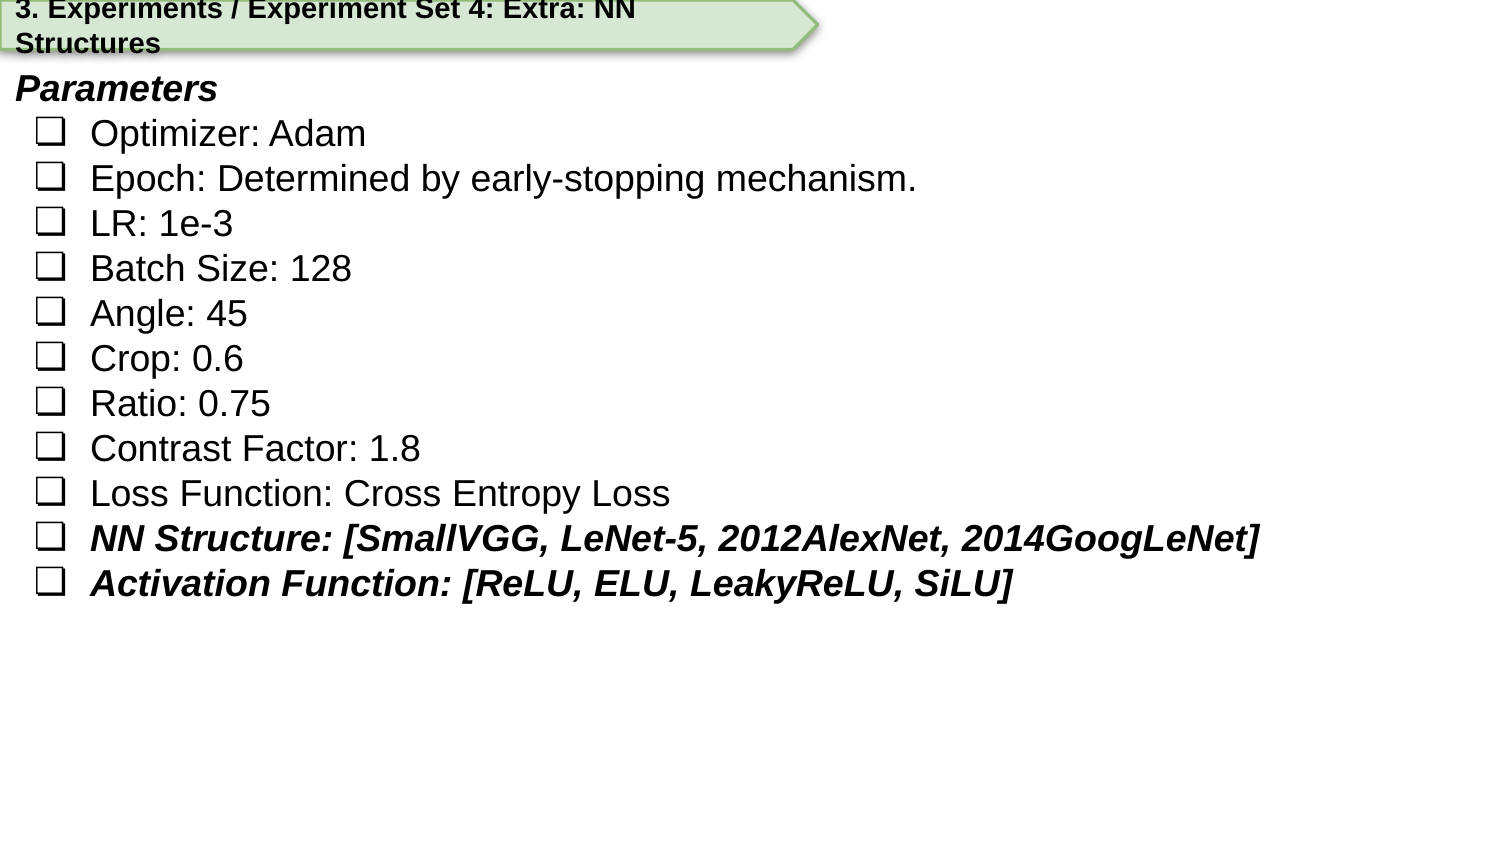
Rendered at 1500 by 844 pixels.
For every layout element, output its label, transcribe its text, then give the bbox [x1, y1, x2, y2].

text_box 3. Experiments / Experiment Set 4: Extra: NN Structures [0, 0, 818, 50]
text_box Parameters Optimizer: Adam Epoch: Determined by early-stopping mechanism. LR: 1e-3 Batch Size: 128 Angle: 45 Crop: 0.6 Ratio: 0.75 Contrast Factor: 1.8 Loss Function: Cross Entropy Loss NN Structure: [SmallVGG, LeNet-5, 2012AlexNet, 2014GoogLeNet] Activation Function: [ReLU, ELU, LeakyReLU, SiLU] [0, 49, 1500, 620]
